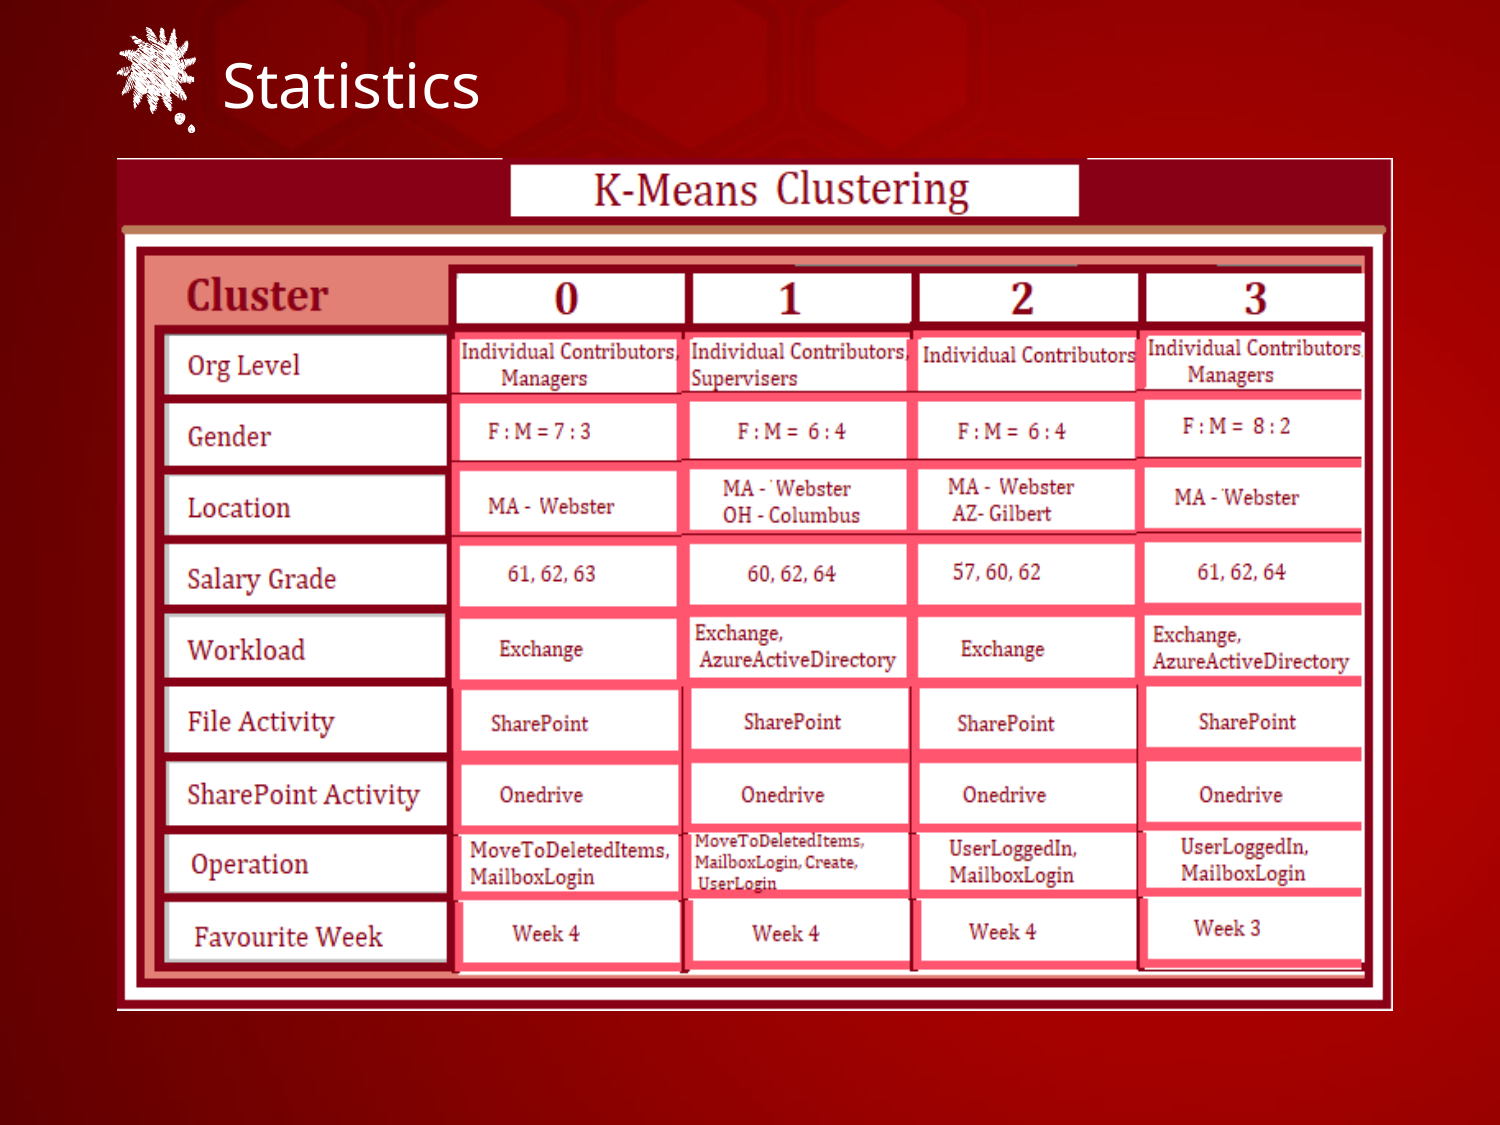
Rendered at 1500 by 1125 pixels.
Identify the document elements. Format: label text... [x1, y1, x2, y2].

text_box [116, 26, 197, 134]
picture [0, 0, 1500, 1125]
text_box Statistics [207, 30, 1438, 200]
